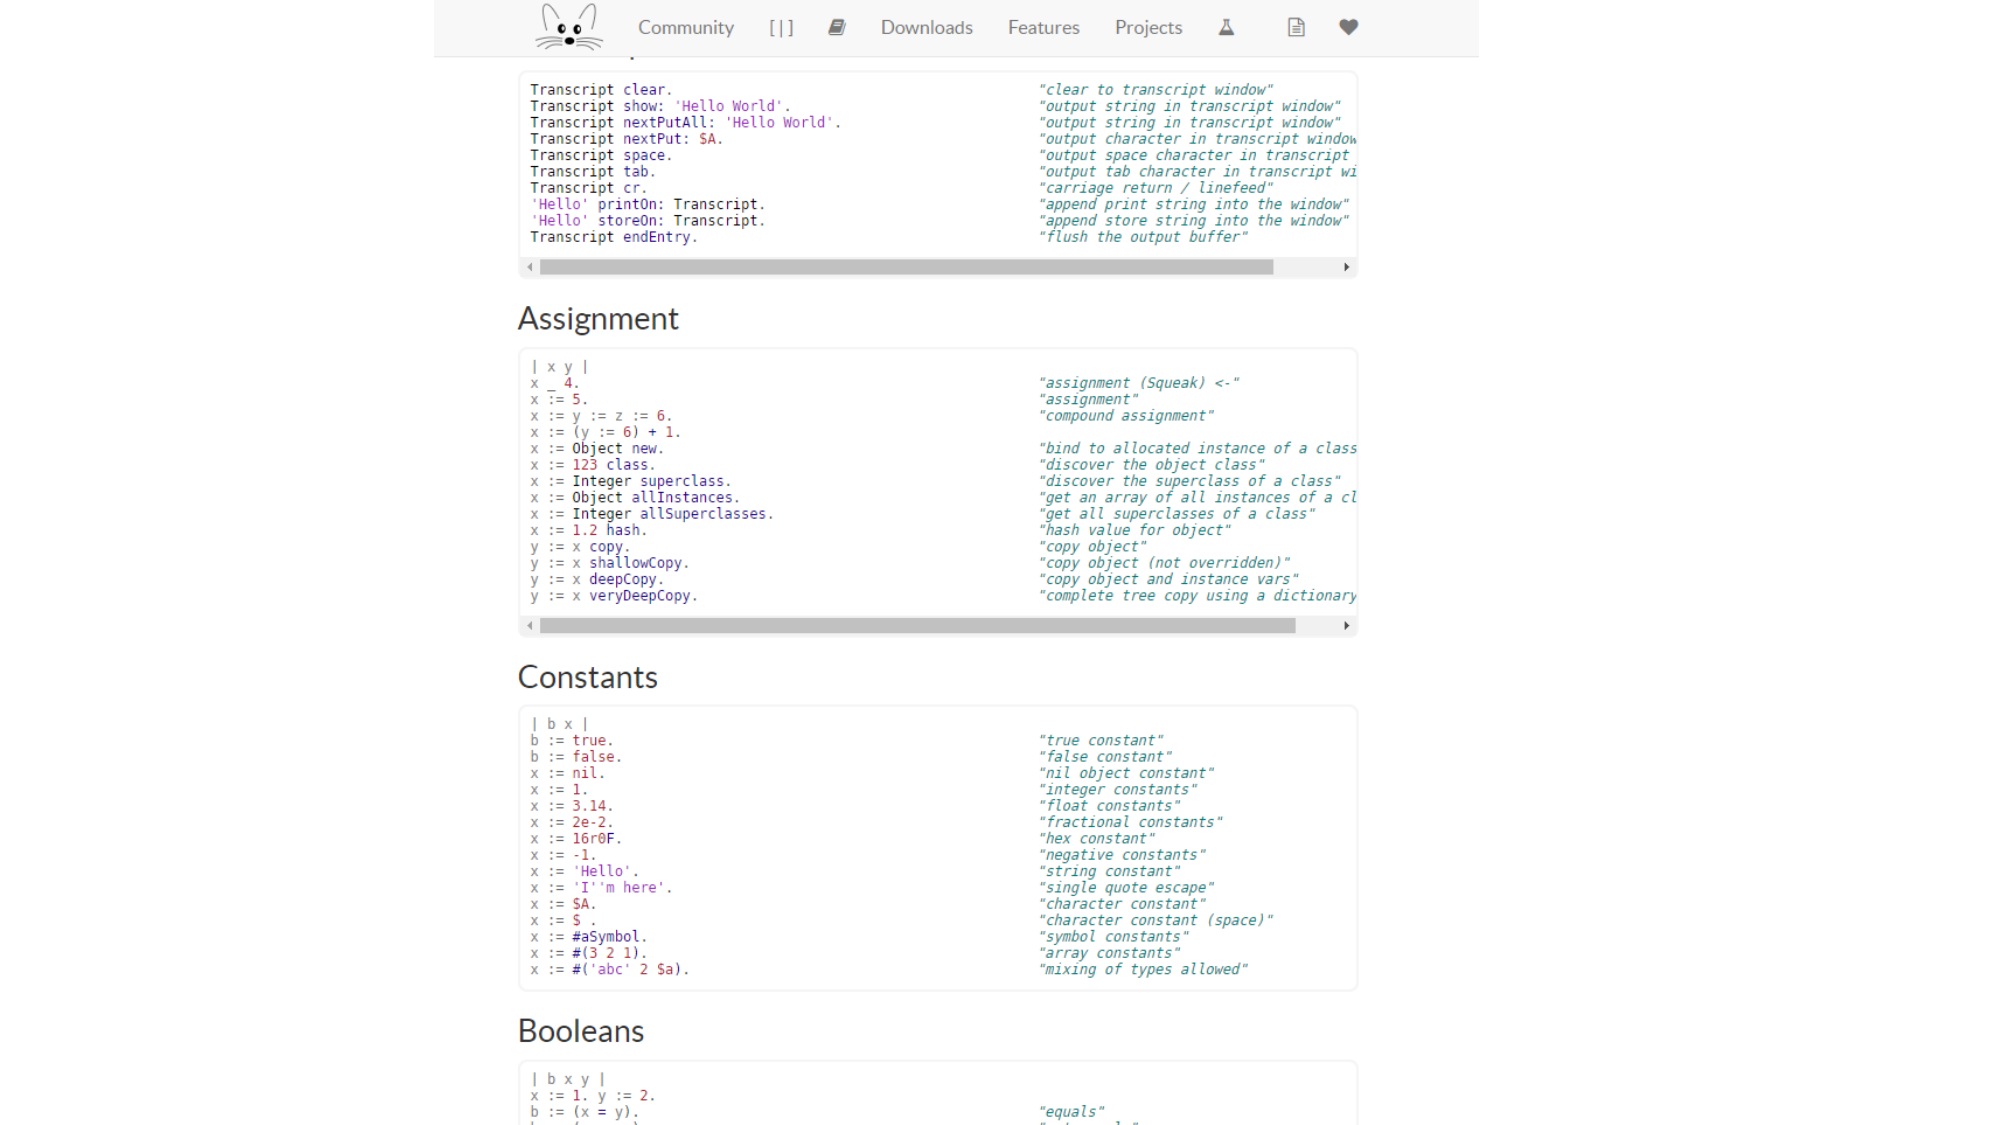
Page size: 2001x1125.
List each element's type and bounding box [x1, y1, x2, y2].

picture [433, 0, 1479, 1125]
